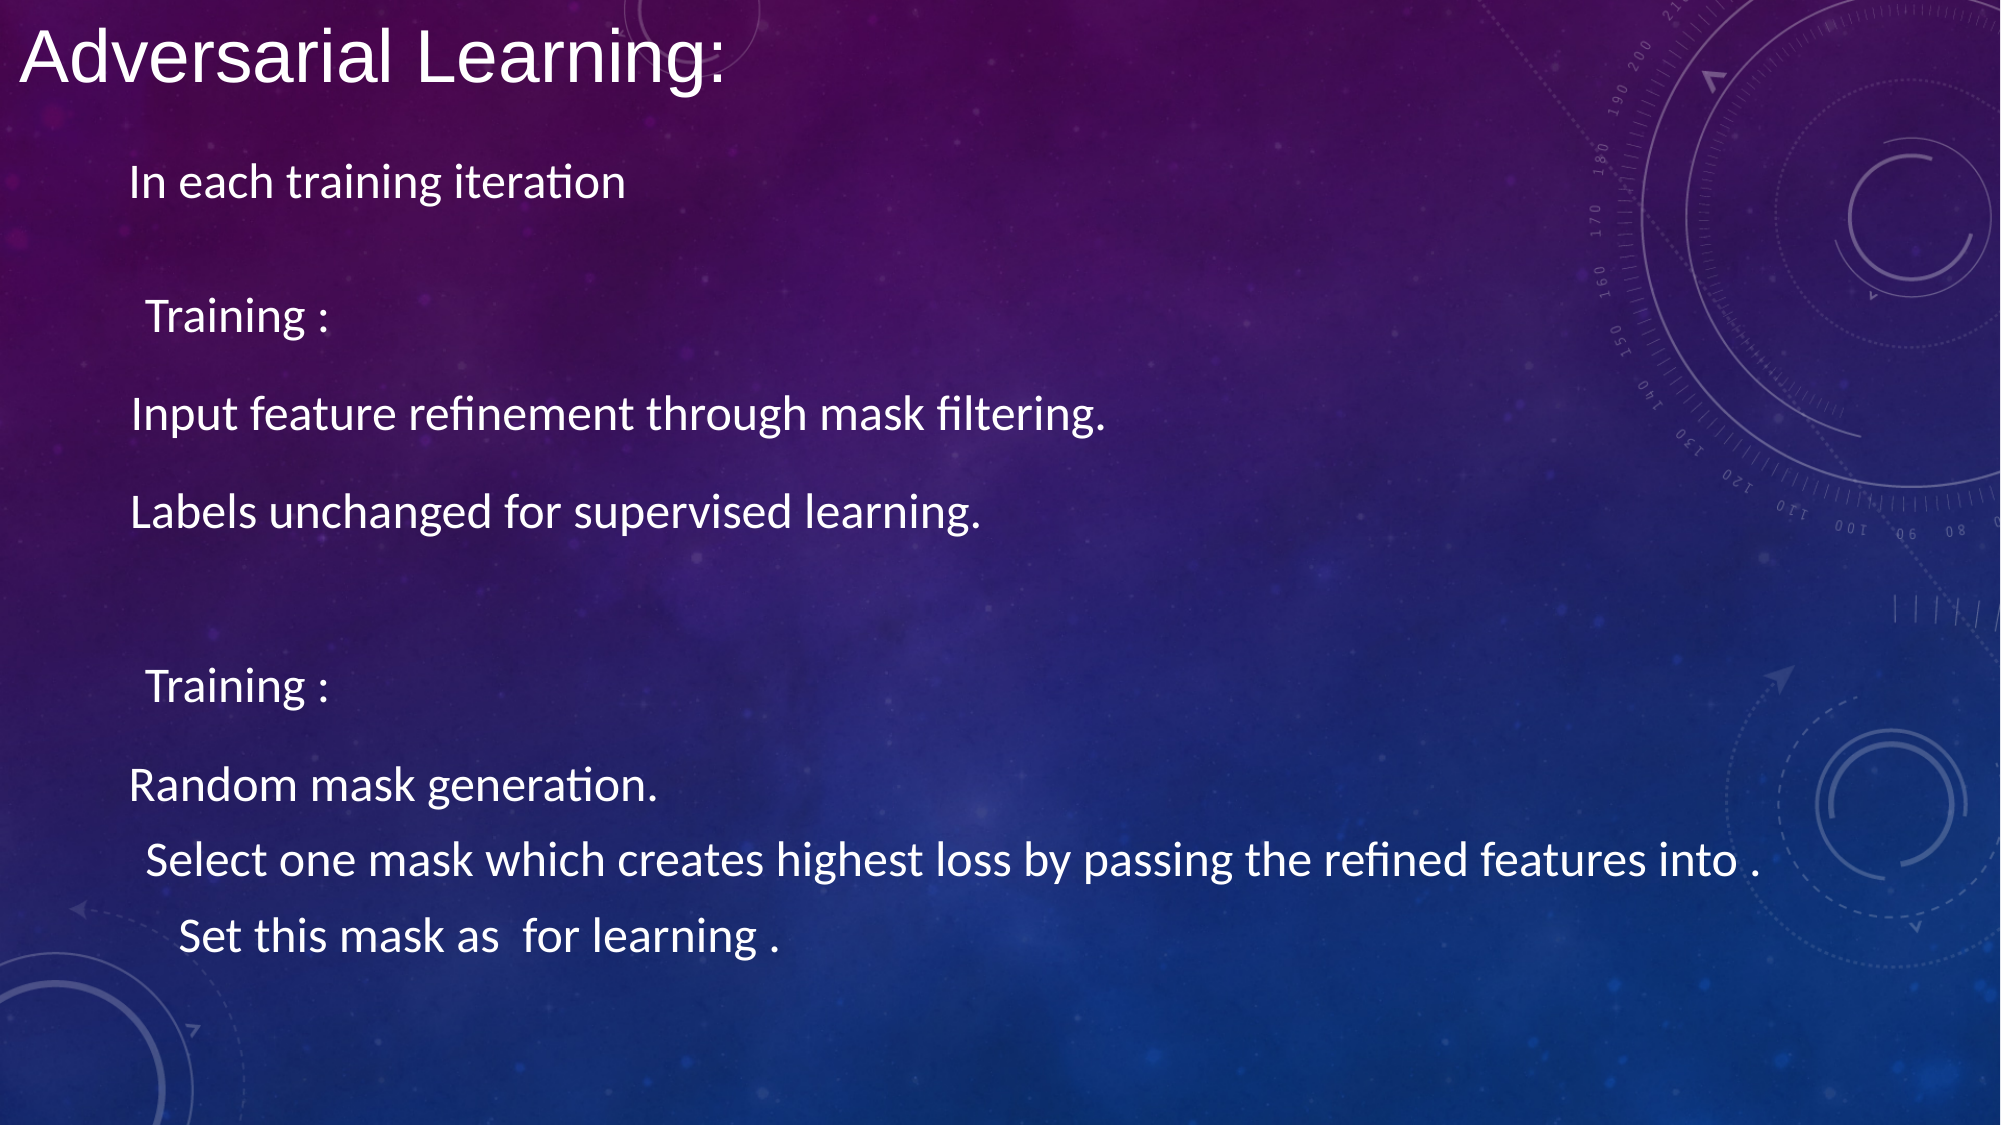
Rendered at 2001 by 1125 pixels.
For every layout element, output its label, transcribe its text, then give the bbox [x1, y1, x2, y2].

text_box Random mask generation. [113, 743, 675, 819]
text_box In each training iteration [113, 141, 642, 217]
picture [0, 0, 2001, 1125]
text_box Adversarial Learning: [4, 0, 744, 105]
text_box Labels unchanged for supervised learning. [115, 471, 998, 547]
text_box Input feature refinement through mask filtering. [115, 373, 1123, 448]
